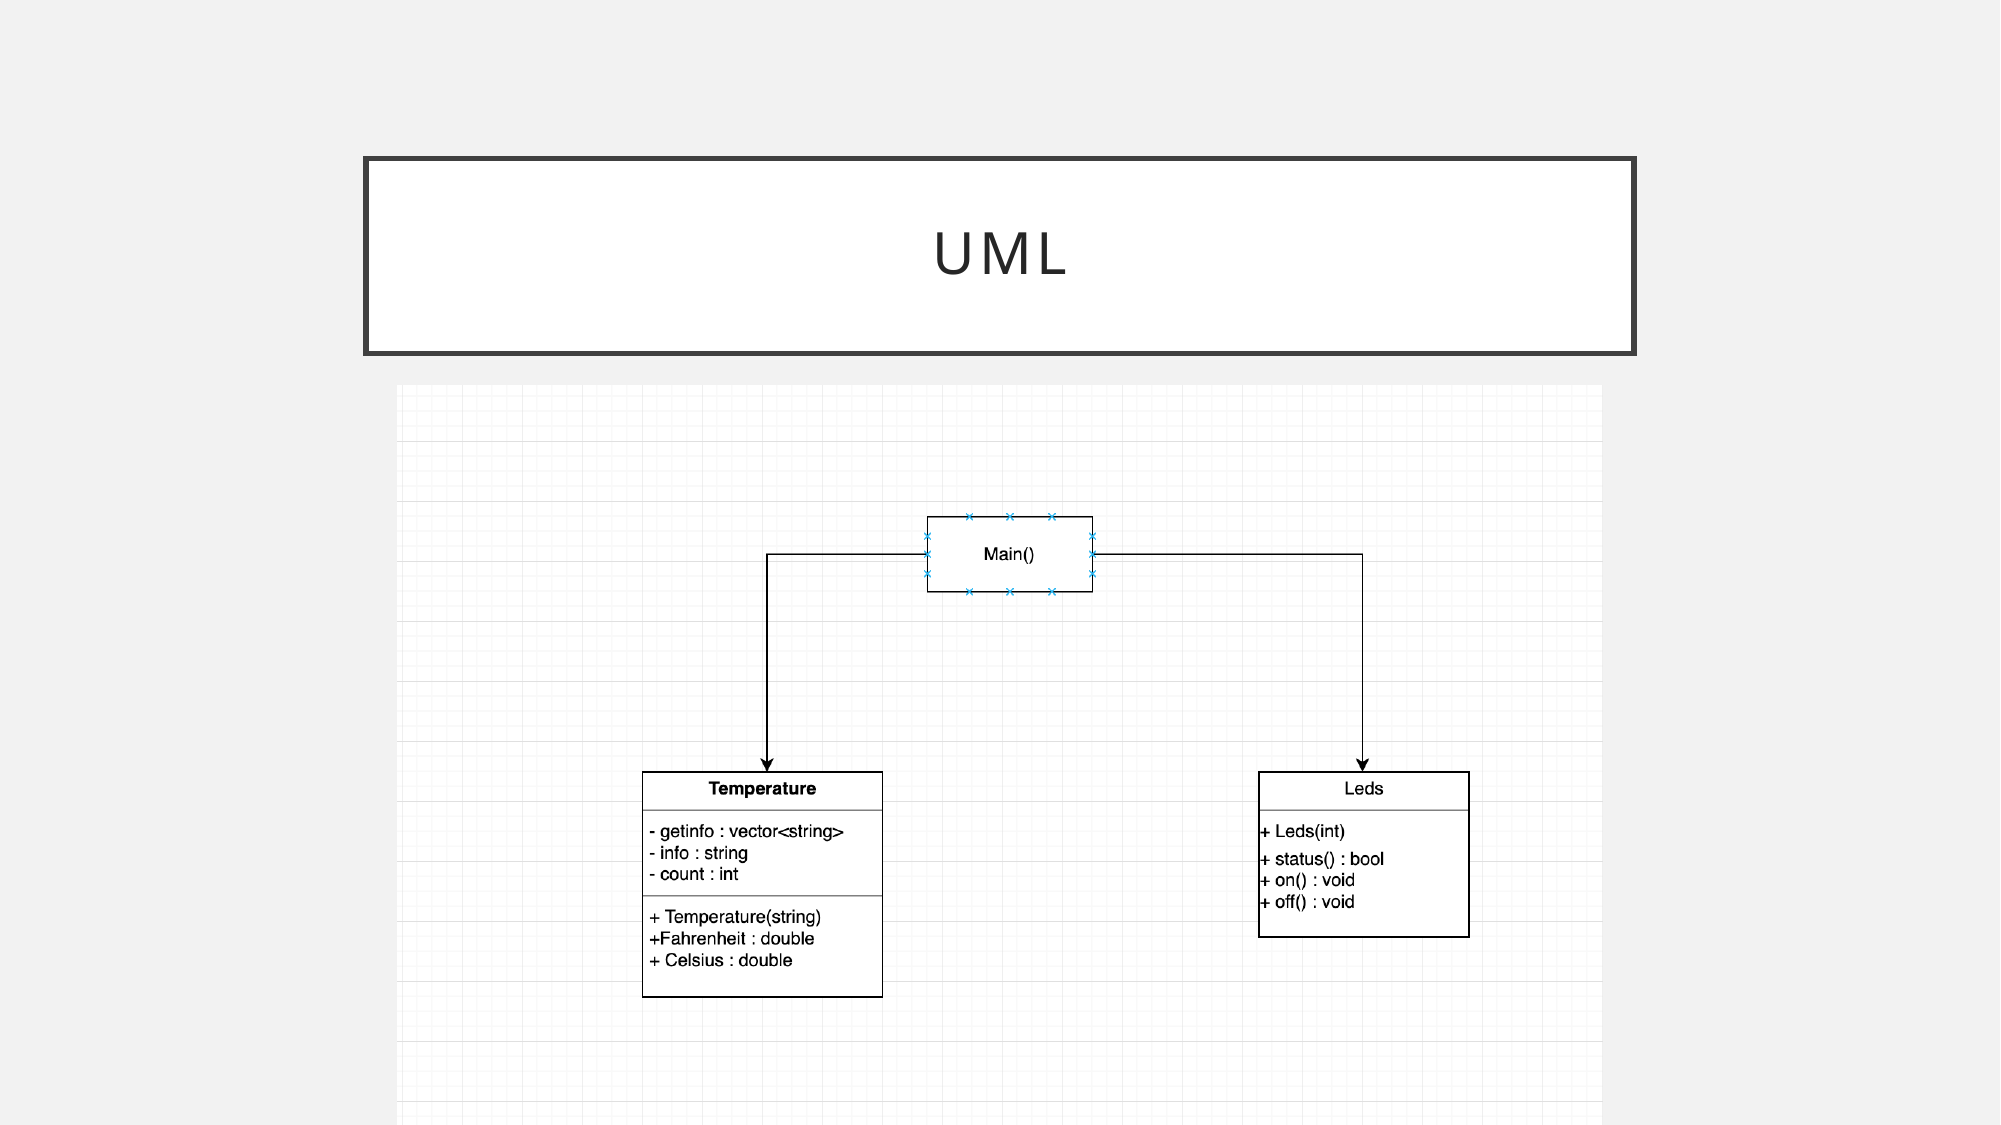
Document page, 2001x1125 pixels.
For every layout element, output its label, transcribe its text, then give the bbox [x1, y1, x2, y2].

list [397, 385, 1603, 1125]
title UML [363, 156, 1637, 356]
